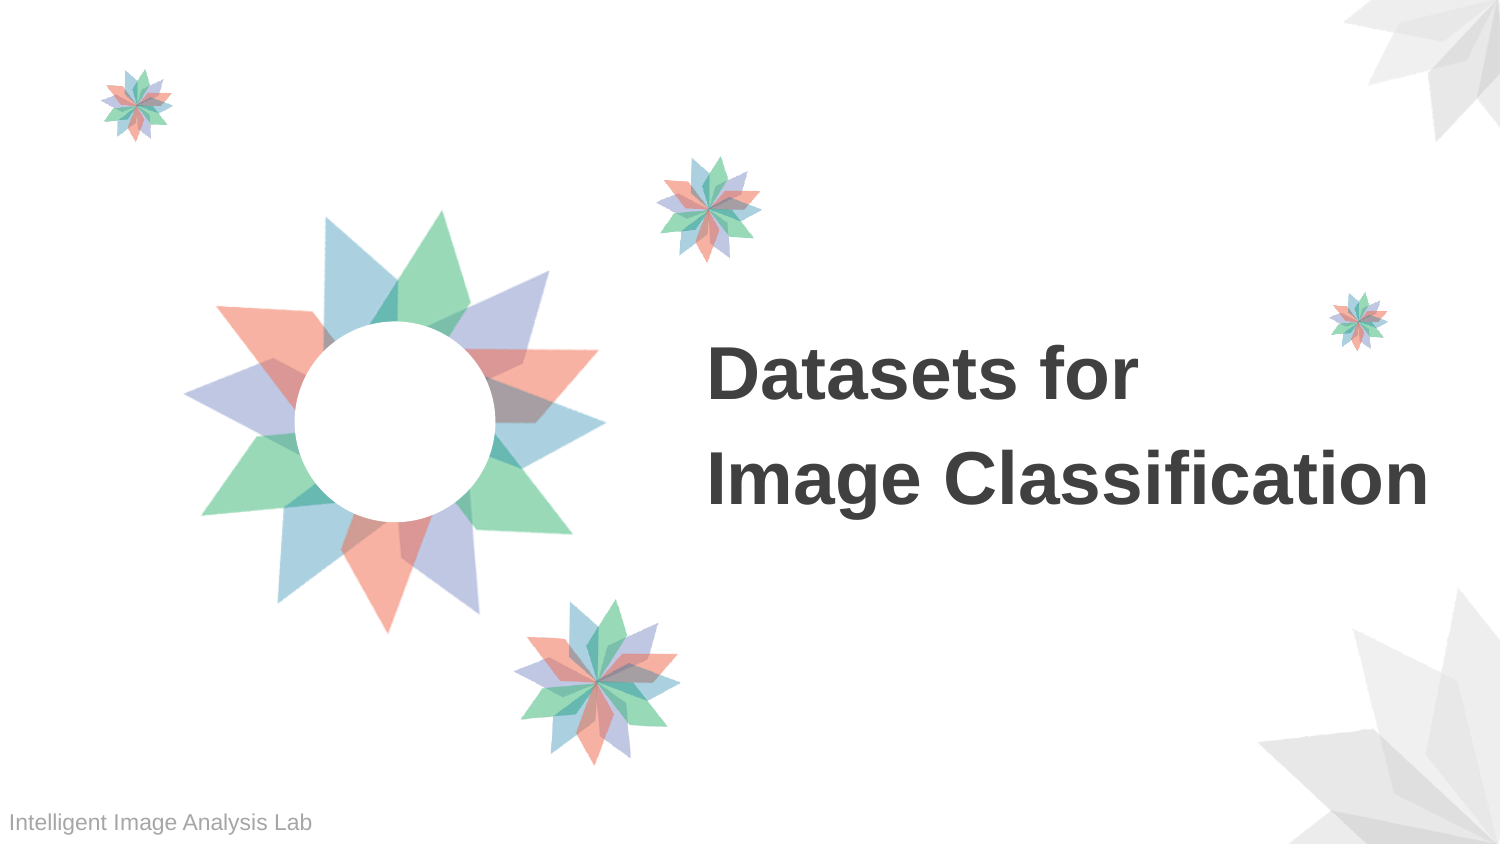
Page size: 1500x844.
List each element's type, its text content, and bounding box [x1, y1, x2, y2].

picture [183, 209, 681, 766]
picture [1257, 587, 1500, 844]
list Datasets for Image Classification [691, 383, 1500, 461]
picture [100, 68, 173, 142]
picture [1344, 0, 1500, 141]
picture [655, 155, 762, 263]
picture [1328, 291, 1388, 351]
